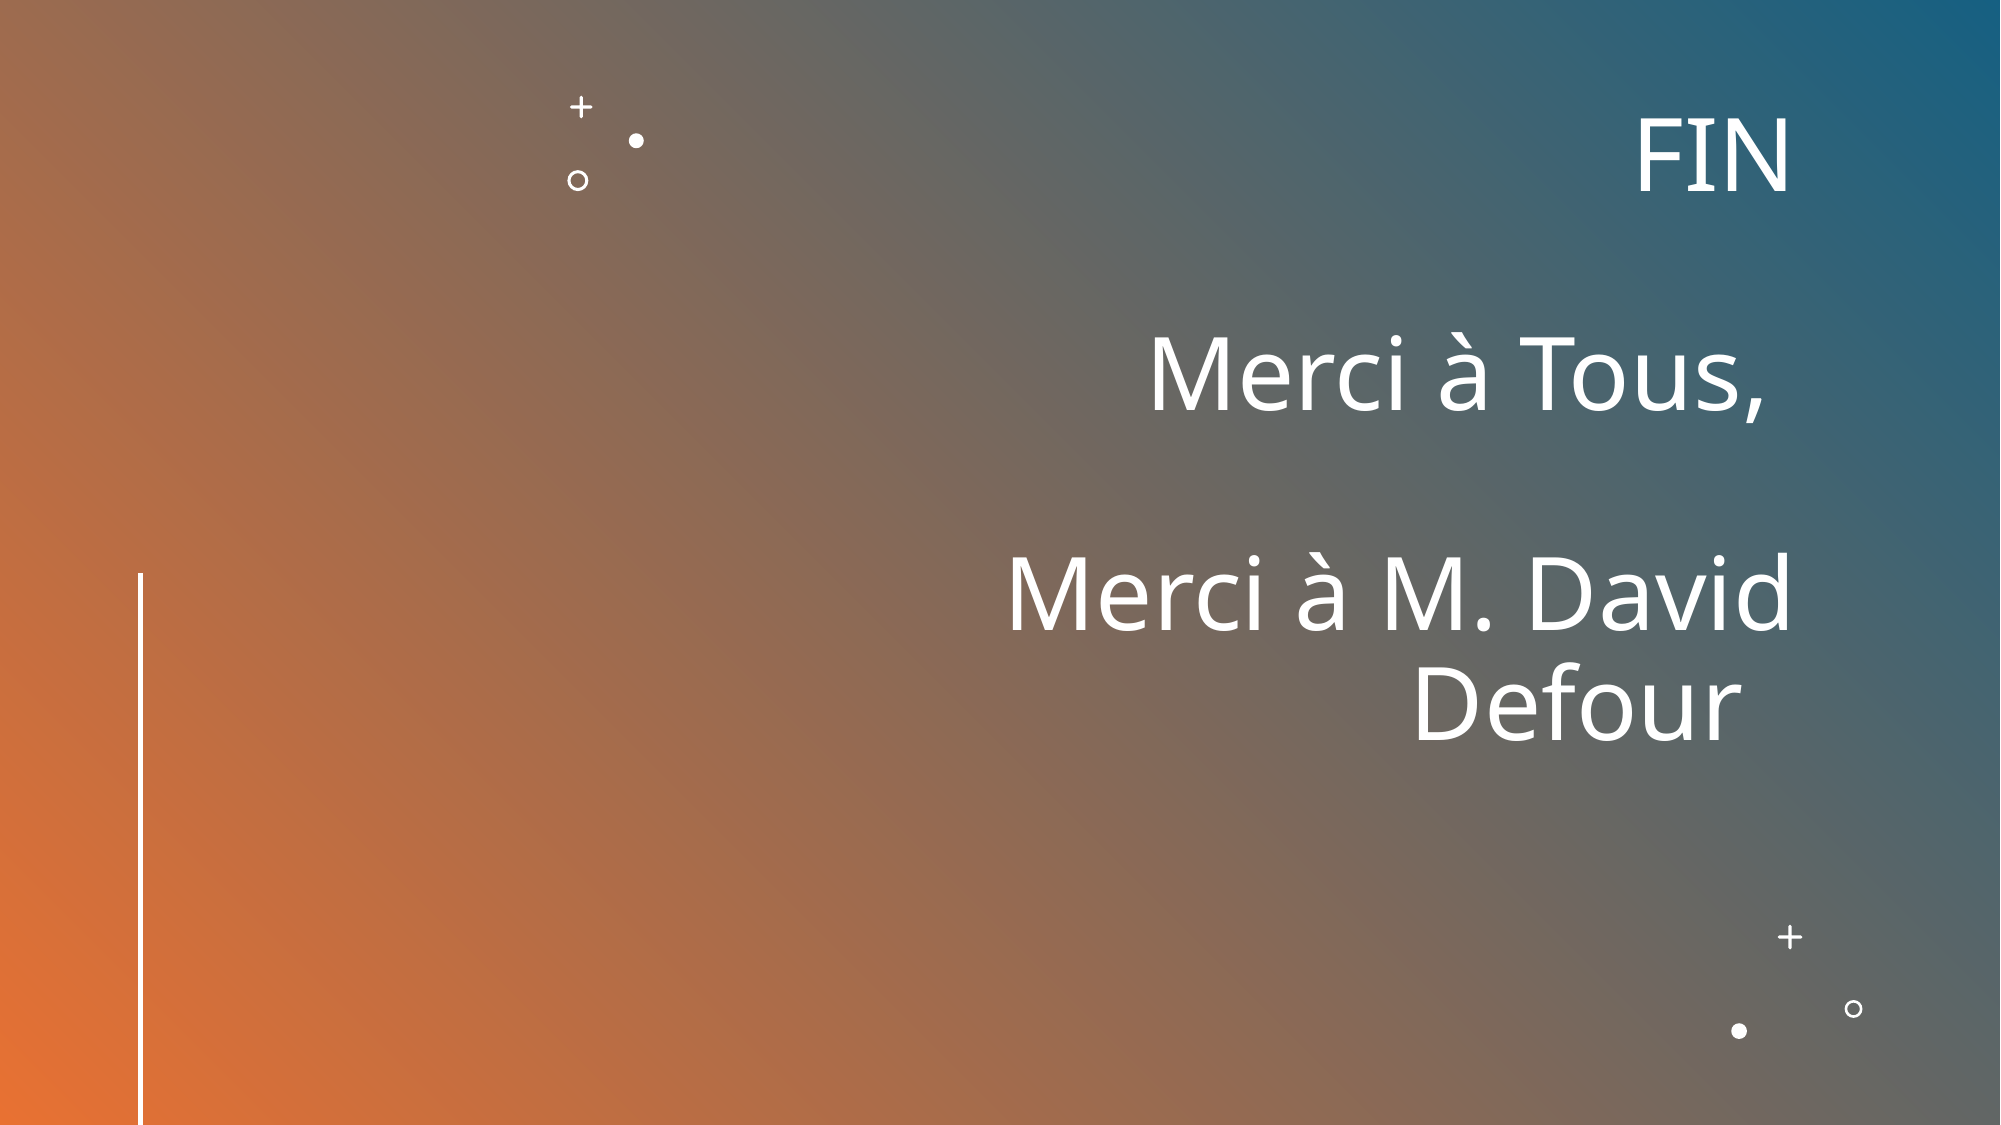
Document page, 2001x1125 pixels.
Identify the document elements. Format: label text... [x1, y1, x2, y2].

text_box [567, 170, 589, 192]
text_box [0, 0, 2000, 1125]
text_box [569, 95, 593, 119]
text_box [1731, 1023, 1747, 1039]
text_box [1777, 924, 1803, 950]
text_box [1844, 1000, 1863, 1018]
title FIN Merci à Tous, Merci à M. David Defour [636, 95, 1812, 779]
text_box [628, 133, 644, 149]
